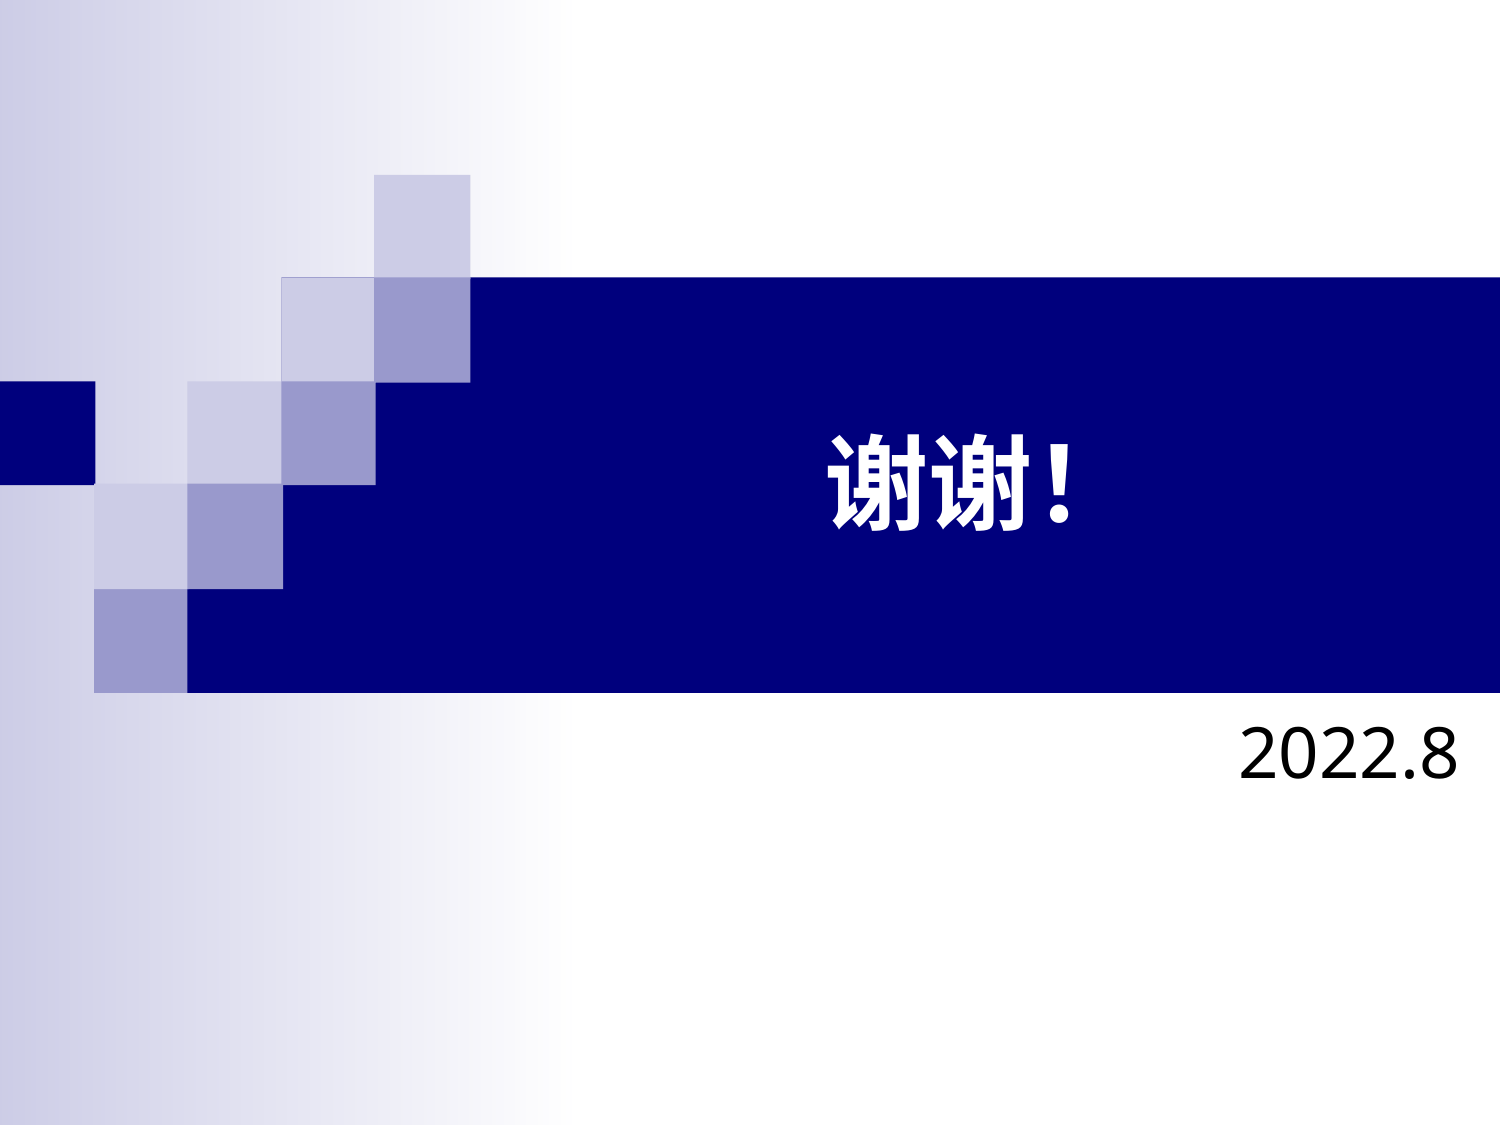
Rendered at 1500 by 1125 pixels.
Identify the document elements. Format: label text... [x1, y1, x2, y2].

subtitle 2022.8 [487, 699, 1475, 988]
title 谢谢！ [487, 299, 1475, 663]
